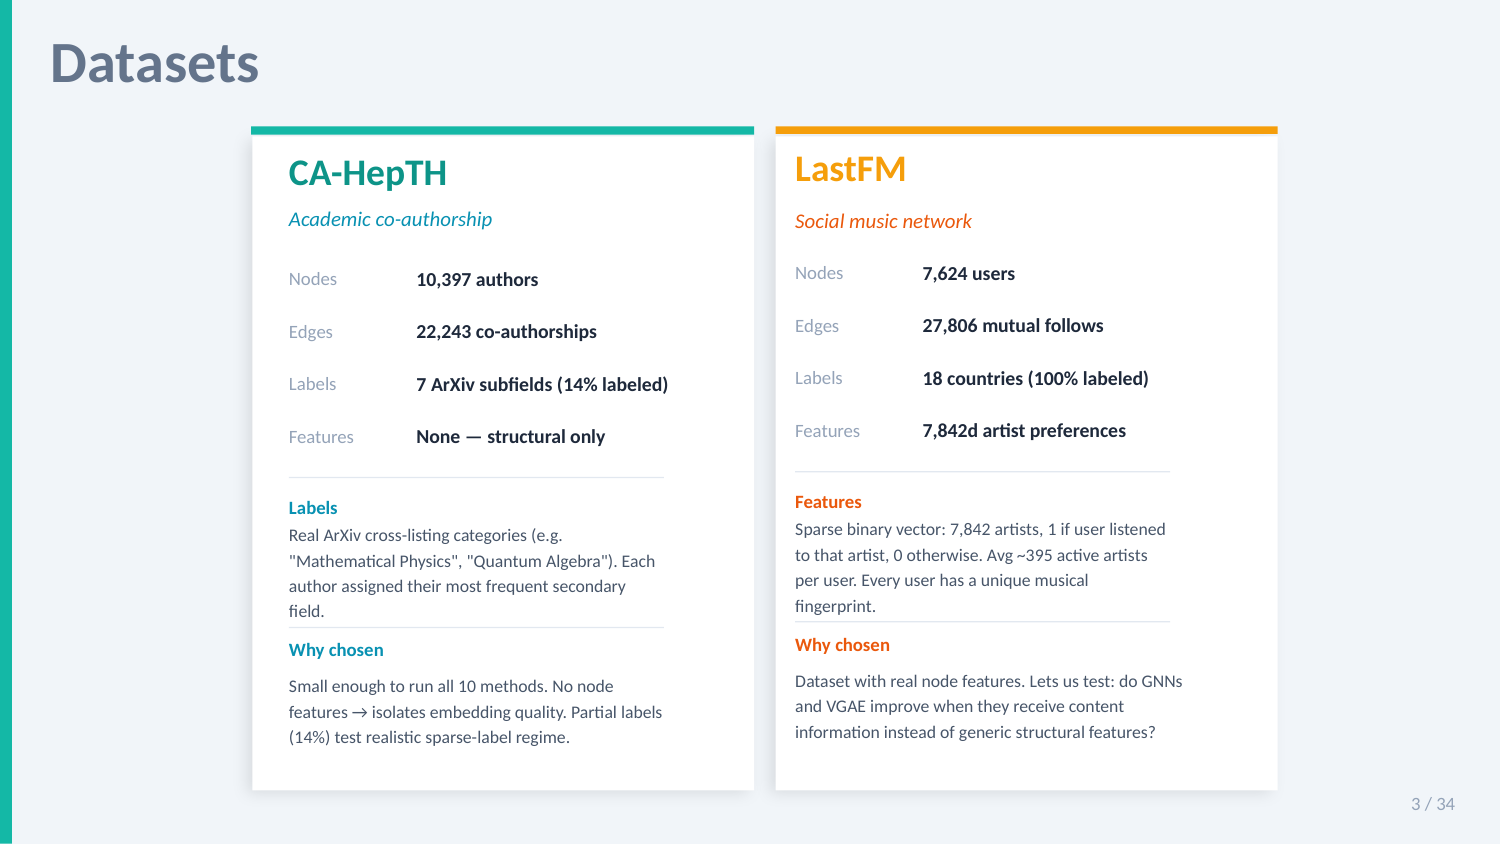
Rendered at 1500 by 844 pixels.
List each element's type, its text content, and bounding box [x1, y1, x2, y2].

text_box Edges [288, 311, 416, 350]
text_box Labels [288, 364, 416, 402]
text_box Labels [795, 358, 922, 396]
text_box Sparse binary vector: 7,842 artists, 1 if user listened to that artist, 0 otherwise. Avg ~395 active artists per user. Every user has a unique musical fingerprint. [795, 516, 1171, 614]
text_box 18 countries (100% labeled) [922, 358, 1178, 396]
text_box LastFM [795, 136, 1366, 197]
text_box Nodes [288, 259, 416, 297]
text_box Academic co-authorship [288, 199, 679, 237]
text_box 7,842d artist preferences [922, 411, 1178, 449]
text_box Features [795, 411, 922, 449]
text_box CA-HepTH [288, 140, 770, 201]
text_box 27,806 mutual follows [922, 306, 1178, 344]
text_box [775, 136, 1278, 791]
text_box [252, 136, 755, 791]
text_box 10,397 authors [416, 259, 672, 297]
text_box [251, 126, 755, 135]
text_box Features [288, 416, 416, 455]
text_box Real ArXiv cross-listing categories (e.g. "Mathematical Physics", "Quantum Algebra"). Each author assigned their most frequent secondary field. [288, 521, 664, 620]
text_box [775, 126, 1278, 134]
text_box Edges [795, 306, 922, 344]
text_box 7,624 users [922, 253, 1178, 291]
text_box Nodes [795, 253, 922, 291]
text_box 7 ArXiv subfields (14% labeled) [416, 364, 672, 402]
text_box Small enough to run all 10 methods. No node features → isolates embedding quality. Partial labels (14%) test realistic sparse-label regime. [288, 664, 664, 755]
text_box [0, 0, 12, 844]
text_box None — structural only [416, 416, 672, 455]
text_box Datasets [50, 14, 1119, 105]
text_box Labels [288, 491, 664, 521]
text_box Social music network [795, 201, 1186, 239]
text_box Dataset with real node features. Lets us test: do GNNs and VGAE improve when they receive content information instead of generic structural features? [795, 658, 1186, 749]
text_box 22,243 co-authorships [416, 311, 672, 350]
text_box Why chosen [795, 628, 1171, 658]
text_box 3 / 34 [1319, 779, 1470, 825]
text_box Why chosen [288, 634, 664, 664]
text_box Features [795, 485, 1171, 516]
